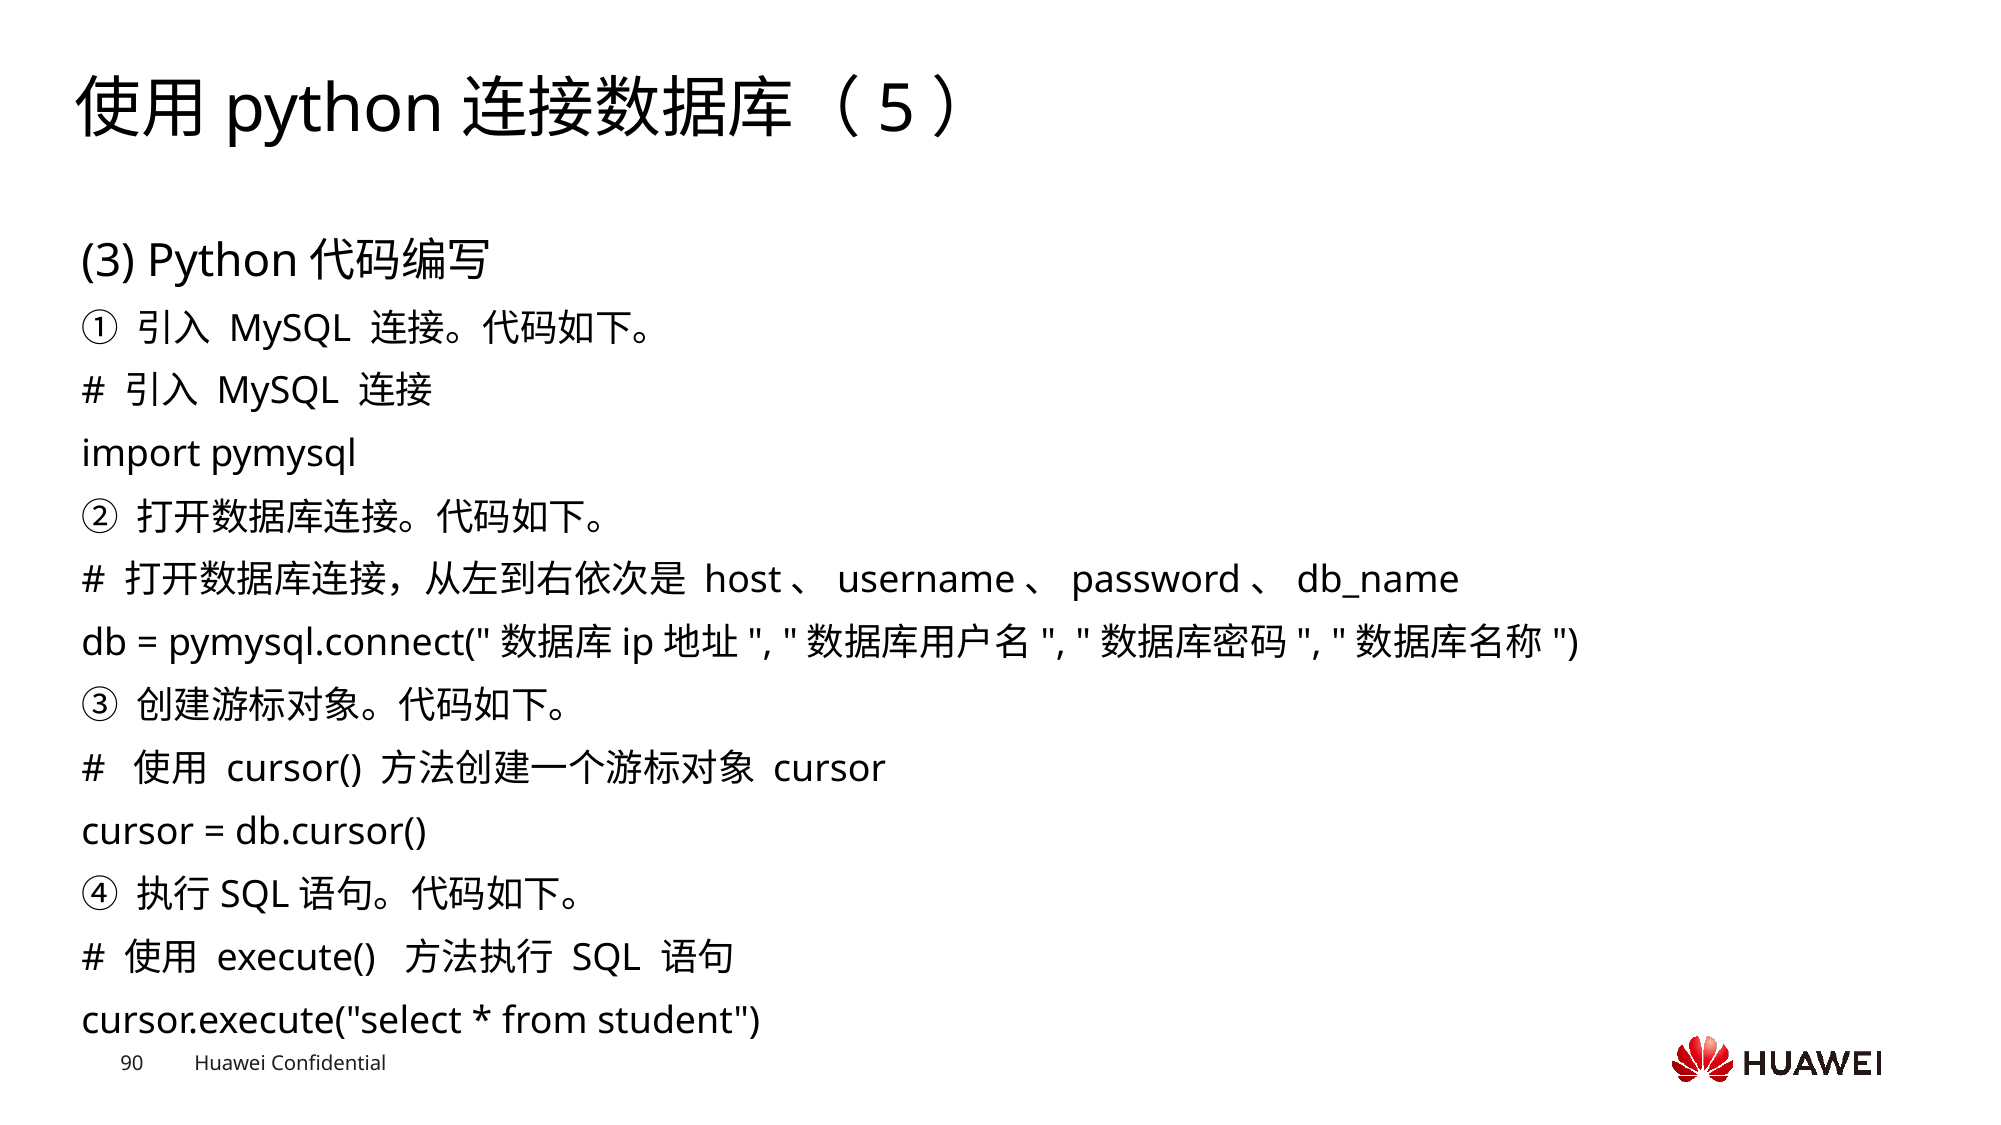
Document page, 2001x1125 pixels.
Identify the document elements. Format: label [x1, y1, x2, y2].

title [74, 73, 1928, 238]
text_box [66, 201, 1874, 1049]
picture [1672, 1036, 1881, 1082]
